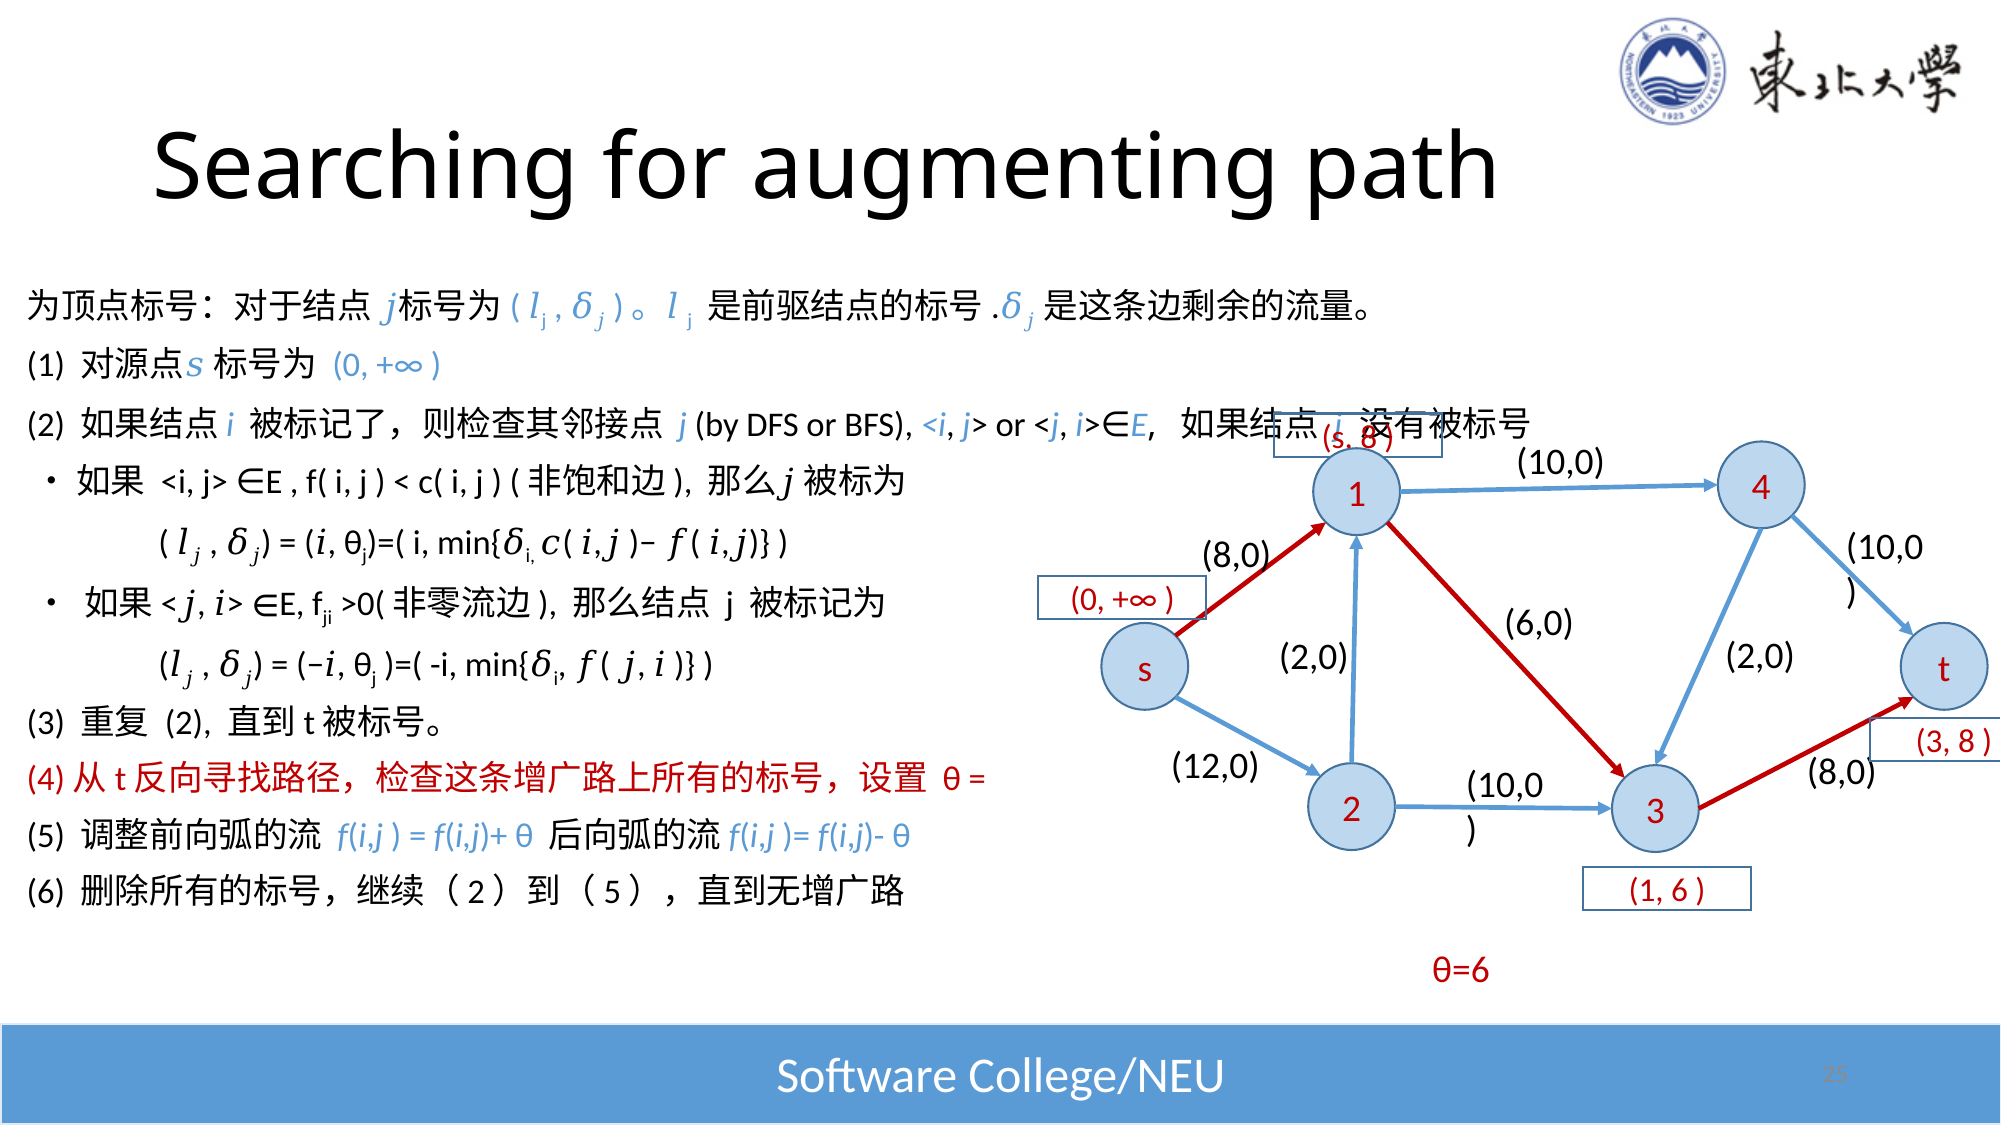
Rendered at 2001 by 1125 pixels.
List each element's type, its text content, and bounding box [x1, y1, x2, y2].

text_box (3, 8 ) [1988, 717, 2000, 762]
picture [1605, 4, 1987, 135]
text_box (1, 6 ) [1582, 866, 1752, 911]
text_box (10,0) [1501, 429, 1631, 441]
title Searching for augmenting path [137, 59, 1863, 278]
text_box θ=6 [1408, 937, 1514, 997]
text_box (s, 8 ) [1273, 412, 1443, 441]
text_box (0, +∞ ) [1037, 575, 1101, 620]
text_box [1101, 441, 1988, 852]
